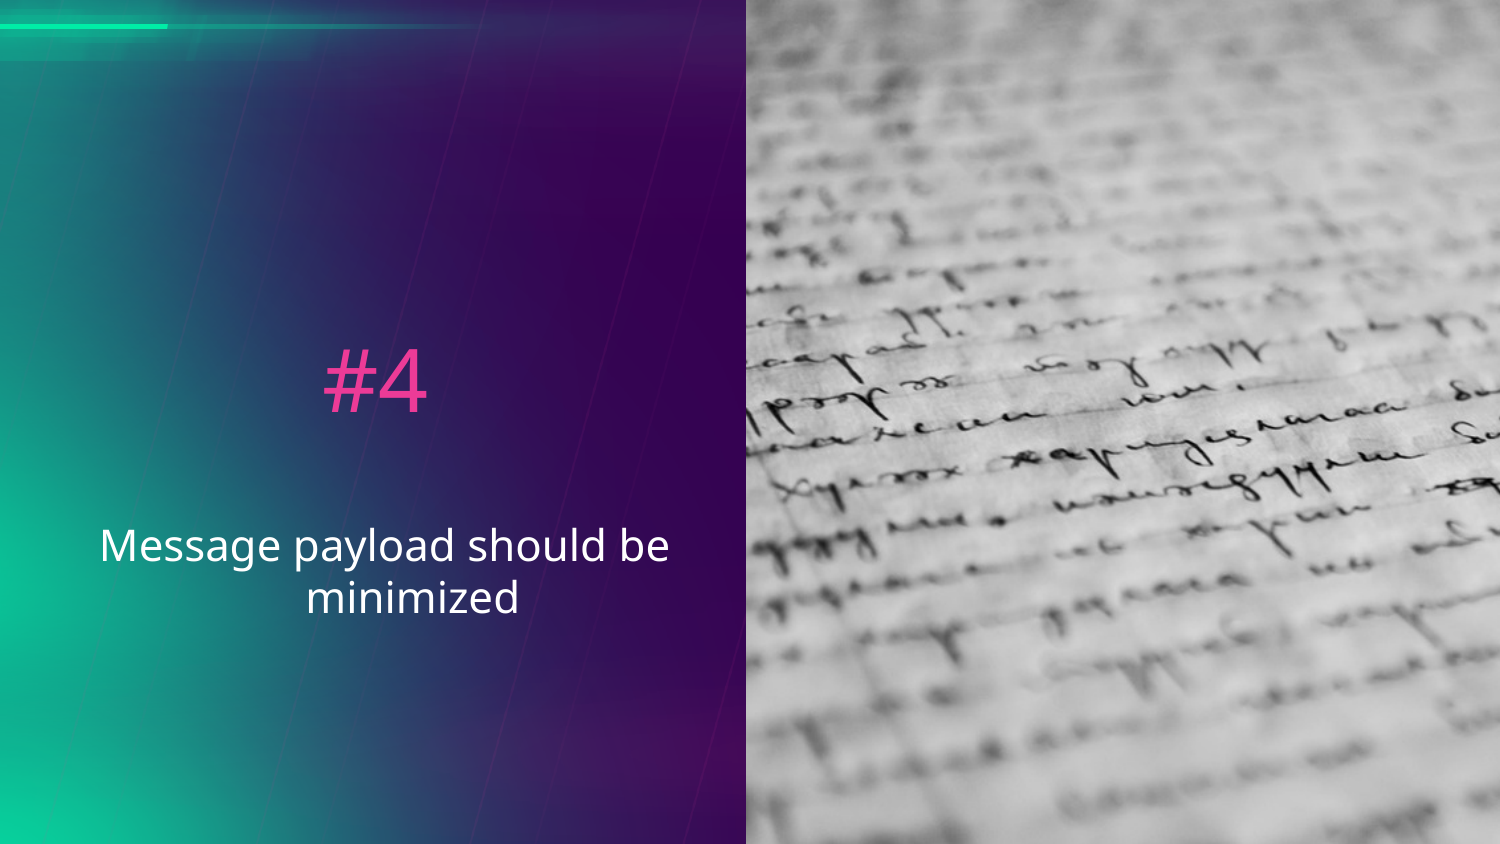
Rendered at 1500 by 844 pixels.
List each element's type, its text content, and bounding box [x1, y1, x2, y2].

subtitle Message payload should be minimized [43, 502, 708, 706]
picture [0, 0, 1500, 844]
title #4 [43, 202, 708, 446]
